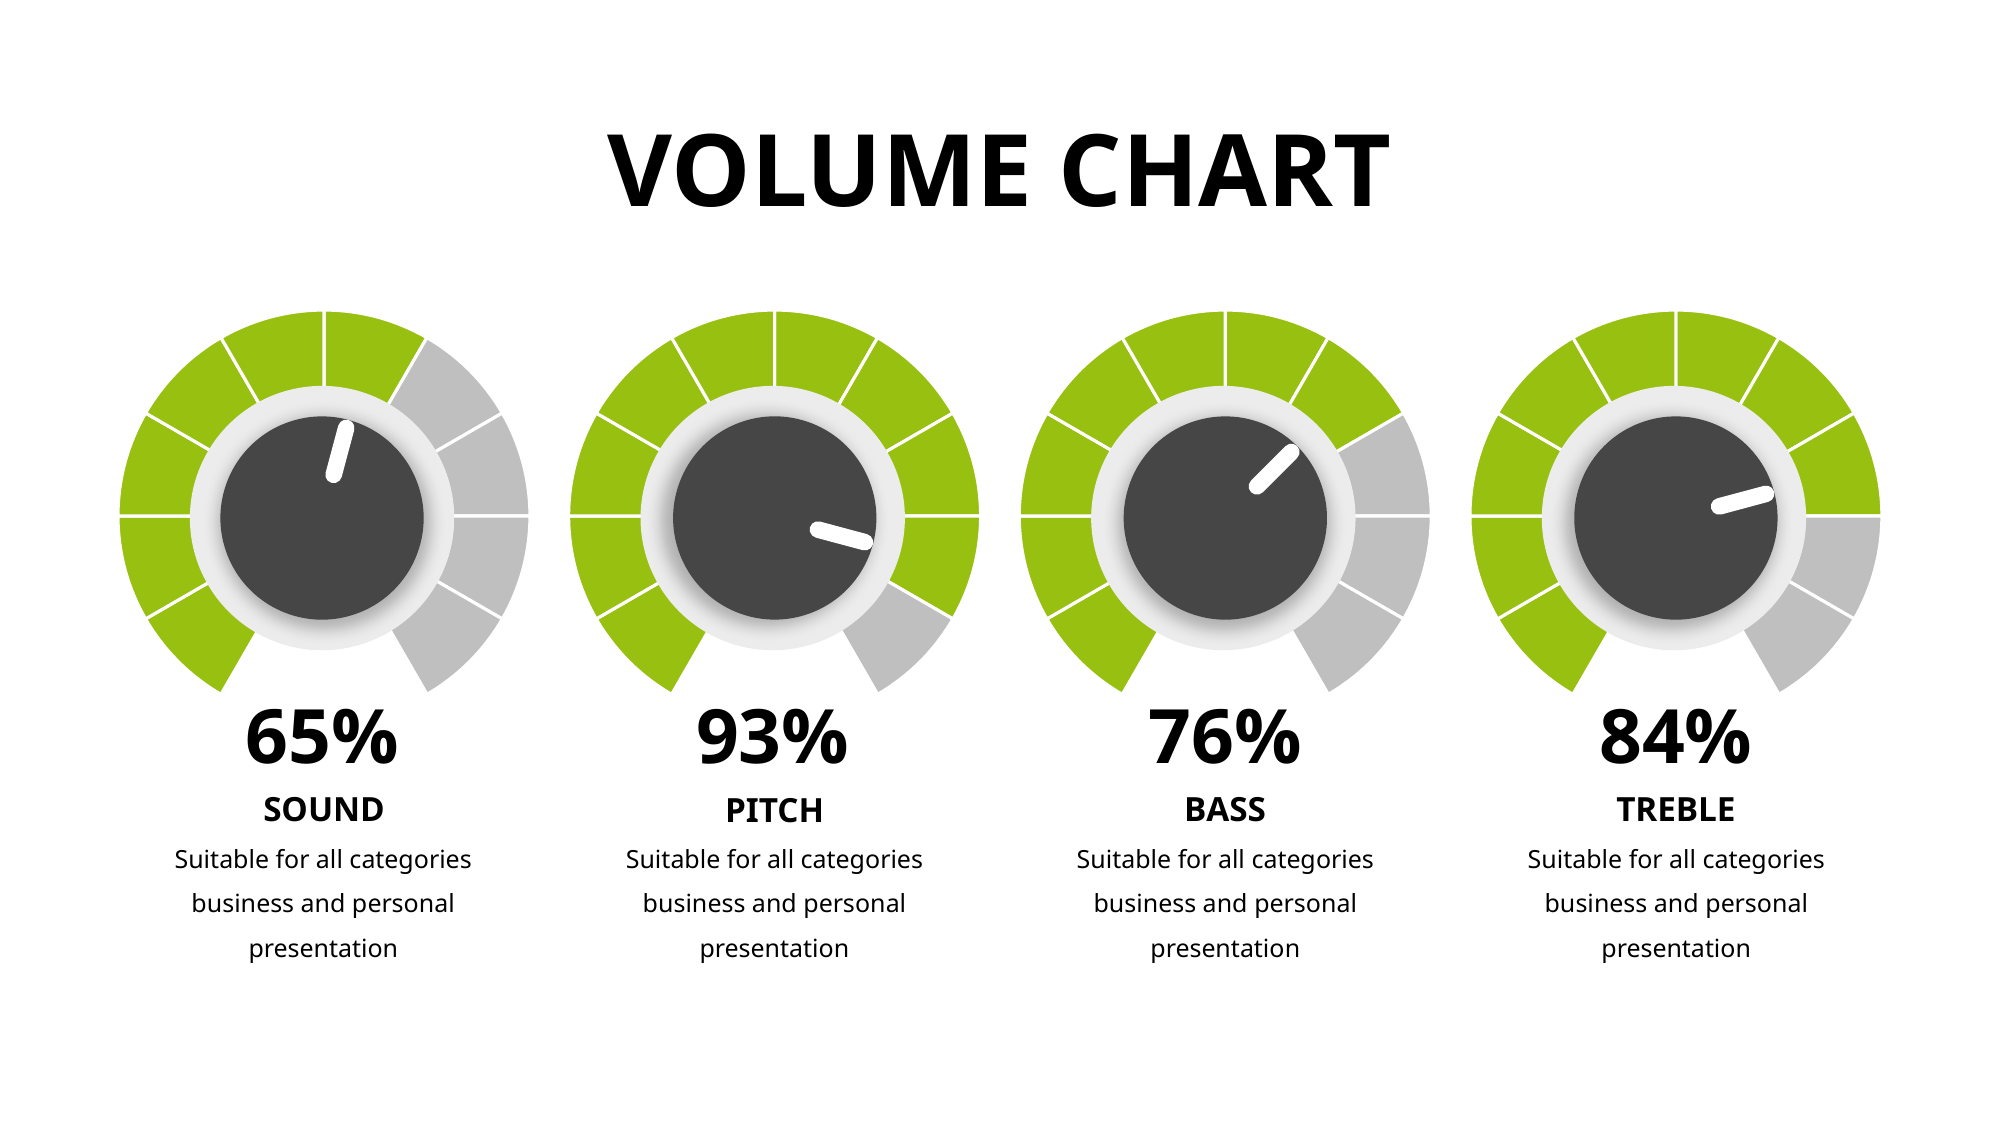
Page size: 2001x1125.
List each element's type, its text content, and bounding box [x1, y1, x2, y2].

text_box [1574, 416, 1778, 620]
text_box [672, 416, 877, 620]
chart [109, 301, 539, 731]
title VOLUME CHART [430, 111, 1570, 237]
text_box 84% [1584, 731, 1768, 786]
text_box Suitable for all categories business and personal presentation [1040, 820, 1411, 971]
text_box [1123, 416, 1327, 620]
text_box 93% [681, 731, 865, 786]
text_box 65% [230, 731, 414, 786]
text_box Suitable for all categories business and personal presentation [589, 820, 960, 971]
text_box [220, 416, 424, 620]
text_box SOUND [248, 781, 400, 820]
chart [1010, 301, 1440, 731]
chart [559, 301, 990, 731]
text_box PITCH [710, 781, 840, 820]
chart [1461, 301, 1891, 731]
text_box TREBLE [1601, 781, 1751, 820]
text_box Suitable for all categories business and personal presentation [138, 820, 509, 971]
text_box 76% [1133, 731, 1317, 786]
text_box BASS [1169, 781, 1281, 820]
text_box Suitable for all categories business and personal presentation [1491, 820, 1862, 971]
